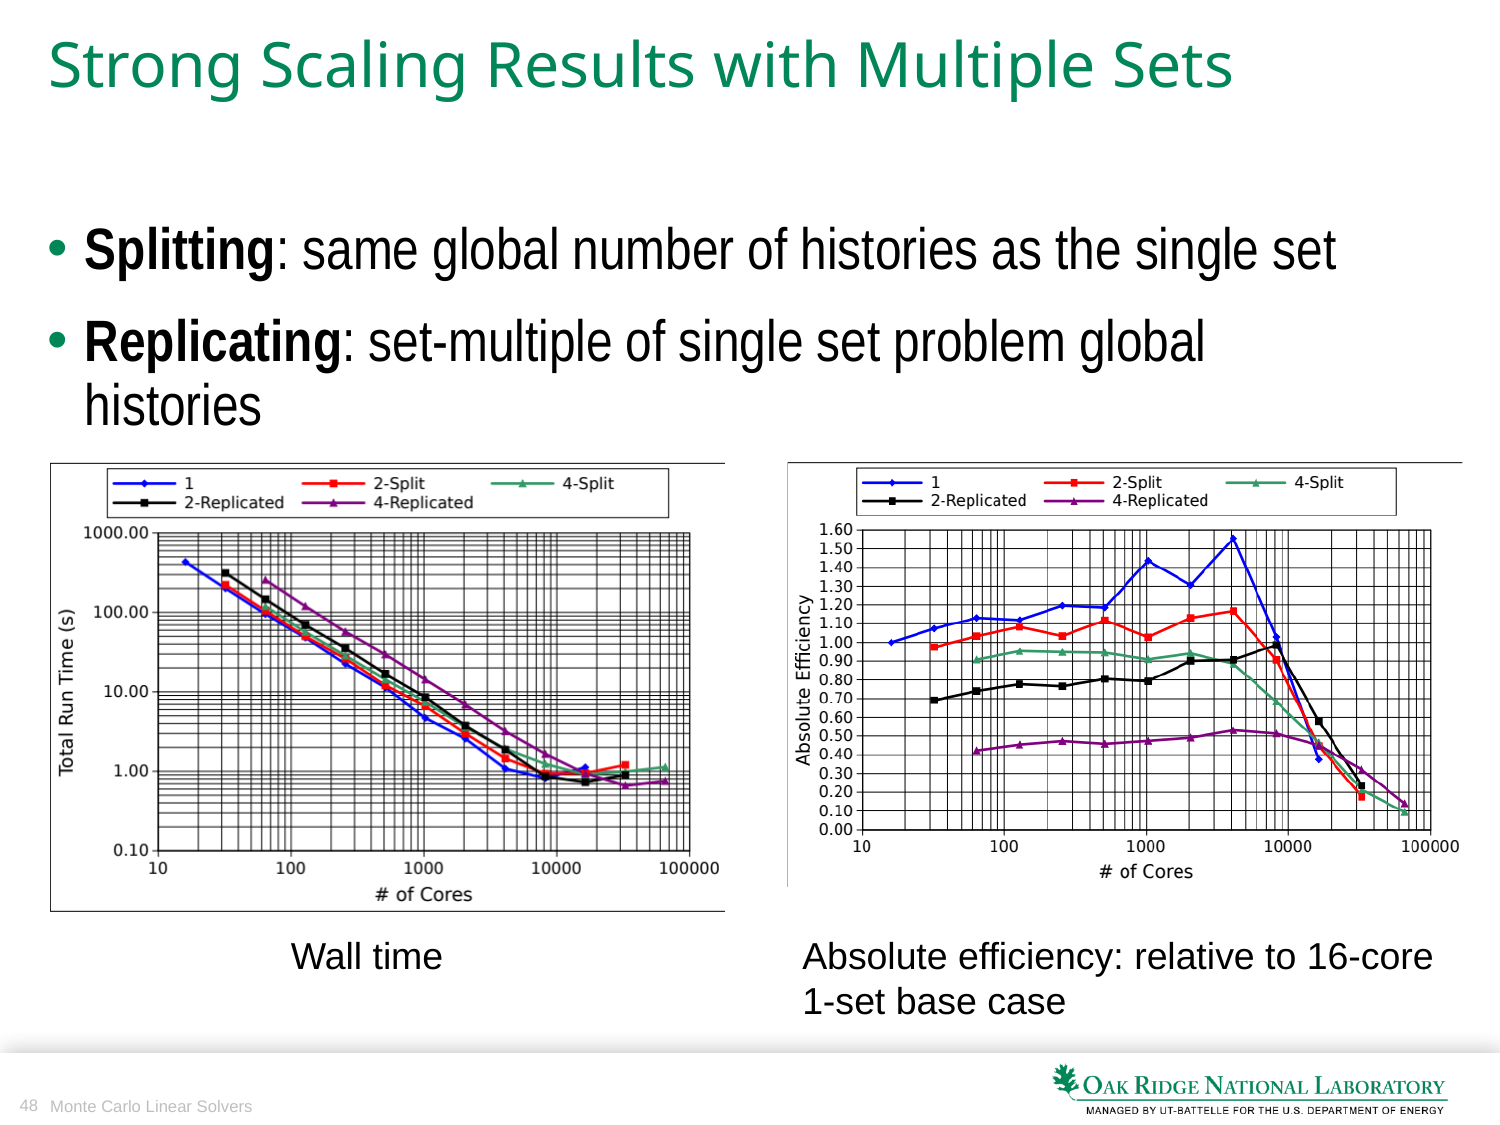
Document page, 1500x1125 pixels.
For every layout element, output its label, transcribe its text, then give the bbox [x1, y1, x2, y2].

text_box Absolute efficiency: relative to 16-core 1-set base case [787, 924, 1475, 1030]
list Splitting: same global number of histories as the single set Replicating: set-multiple of single set problem global histories [32, 212, 1383, 449]
text_box Wall time [276, 924, 459, 985]
title Strong Scaling Results with Multiple Sets [33, 29, 1384, 175]
picture [787, 462, 1463, 888]
picture [1052, 1063, 1448, 1114]
picture [49, 462, 726, 912]
